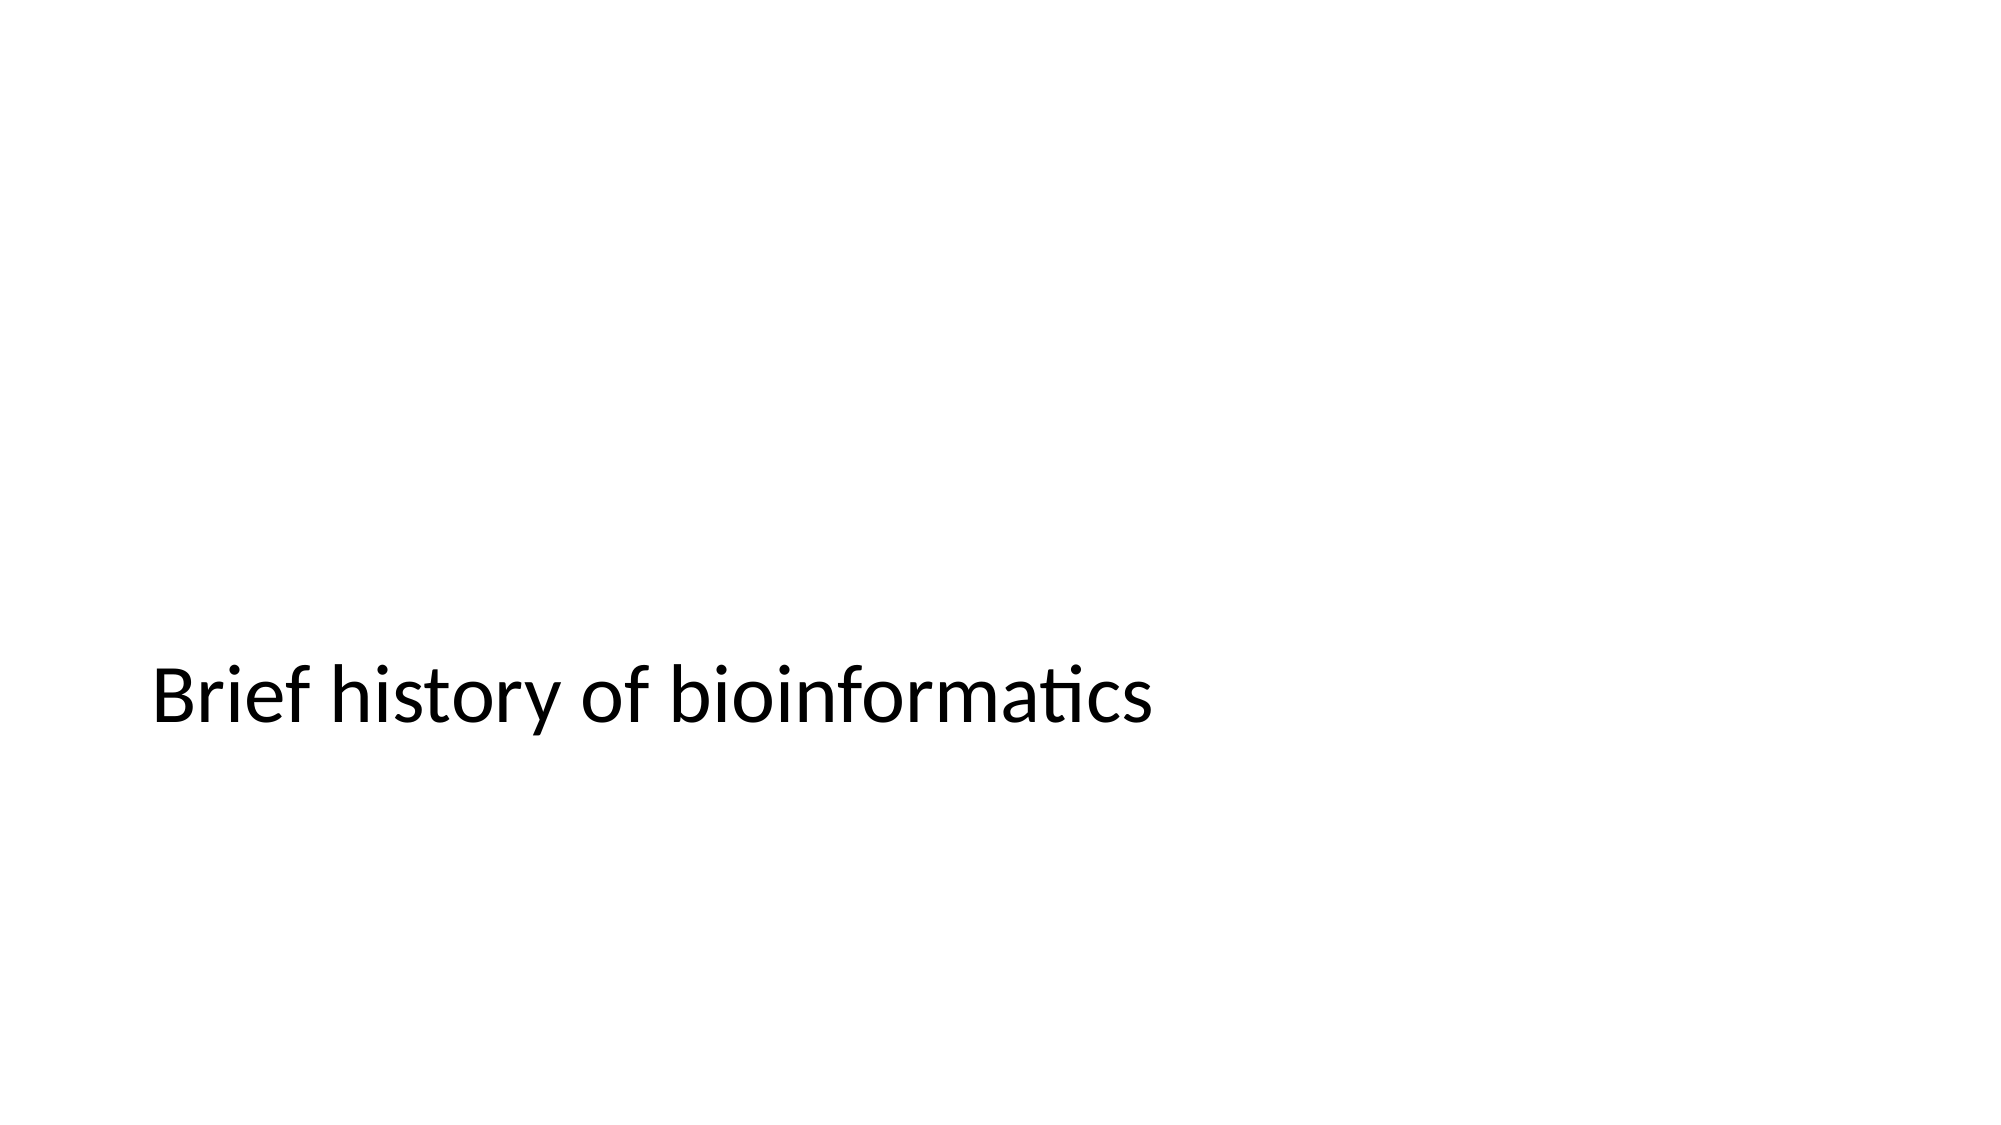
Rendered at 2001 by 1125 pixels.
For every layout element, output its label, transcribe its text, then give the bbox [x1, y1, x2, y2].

title Brief history of bioinformatics [136, 615, 1752, 749]
